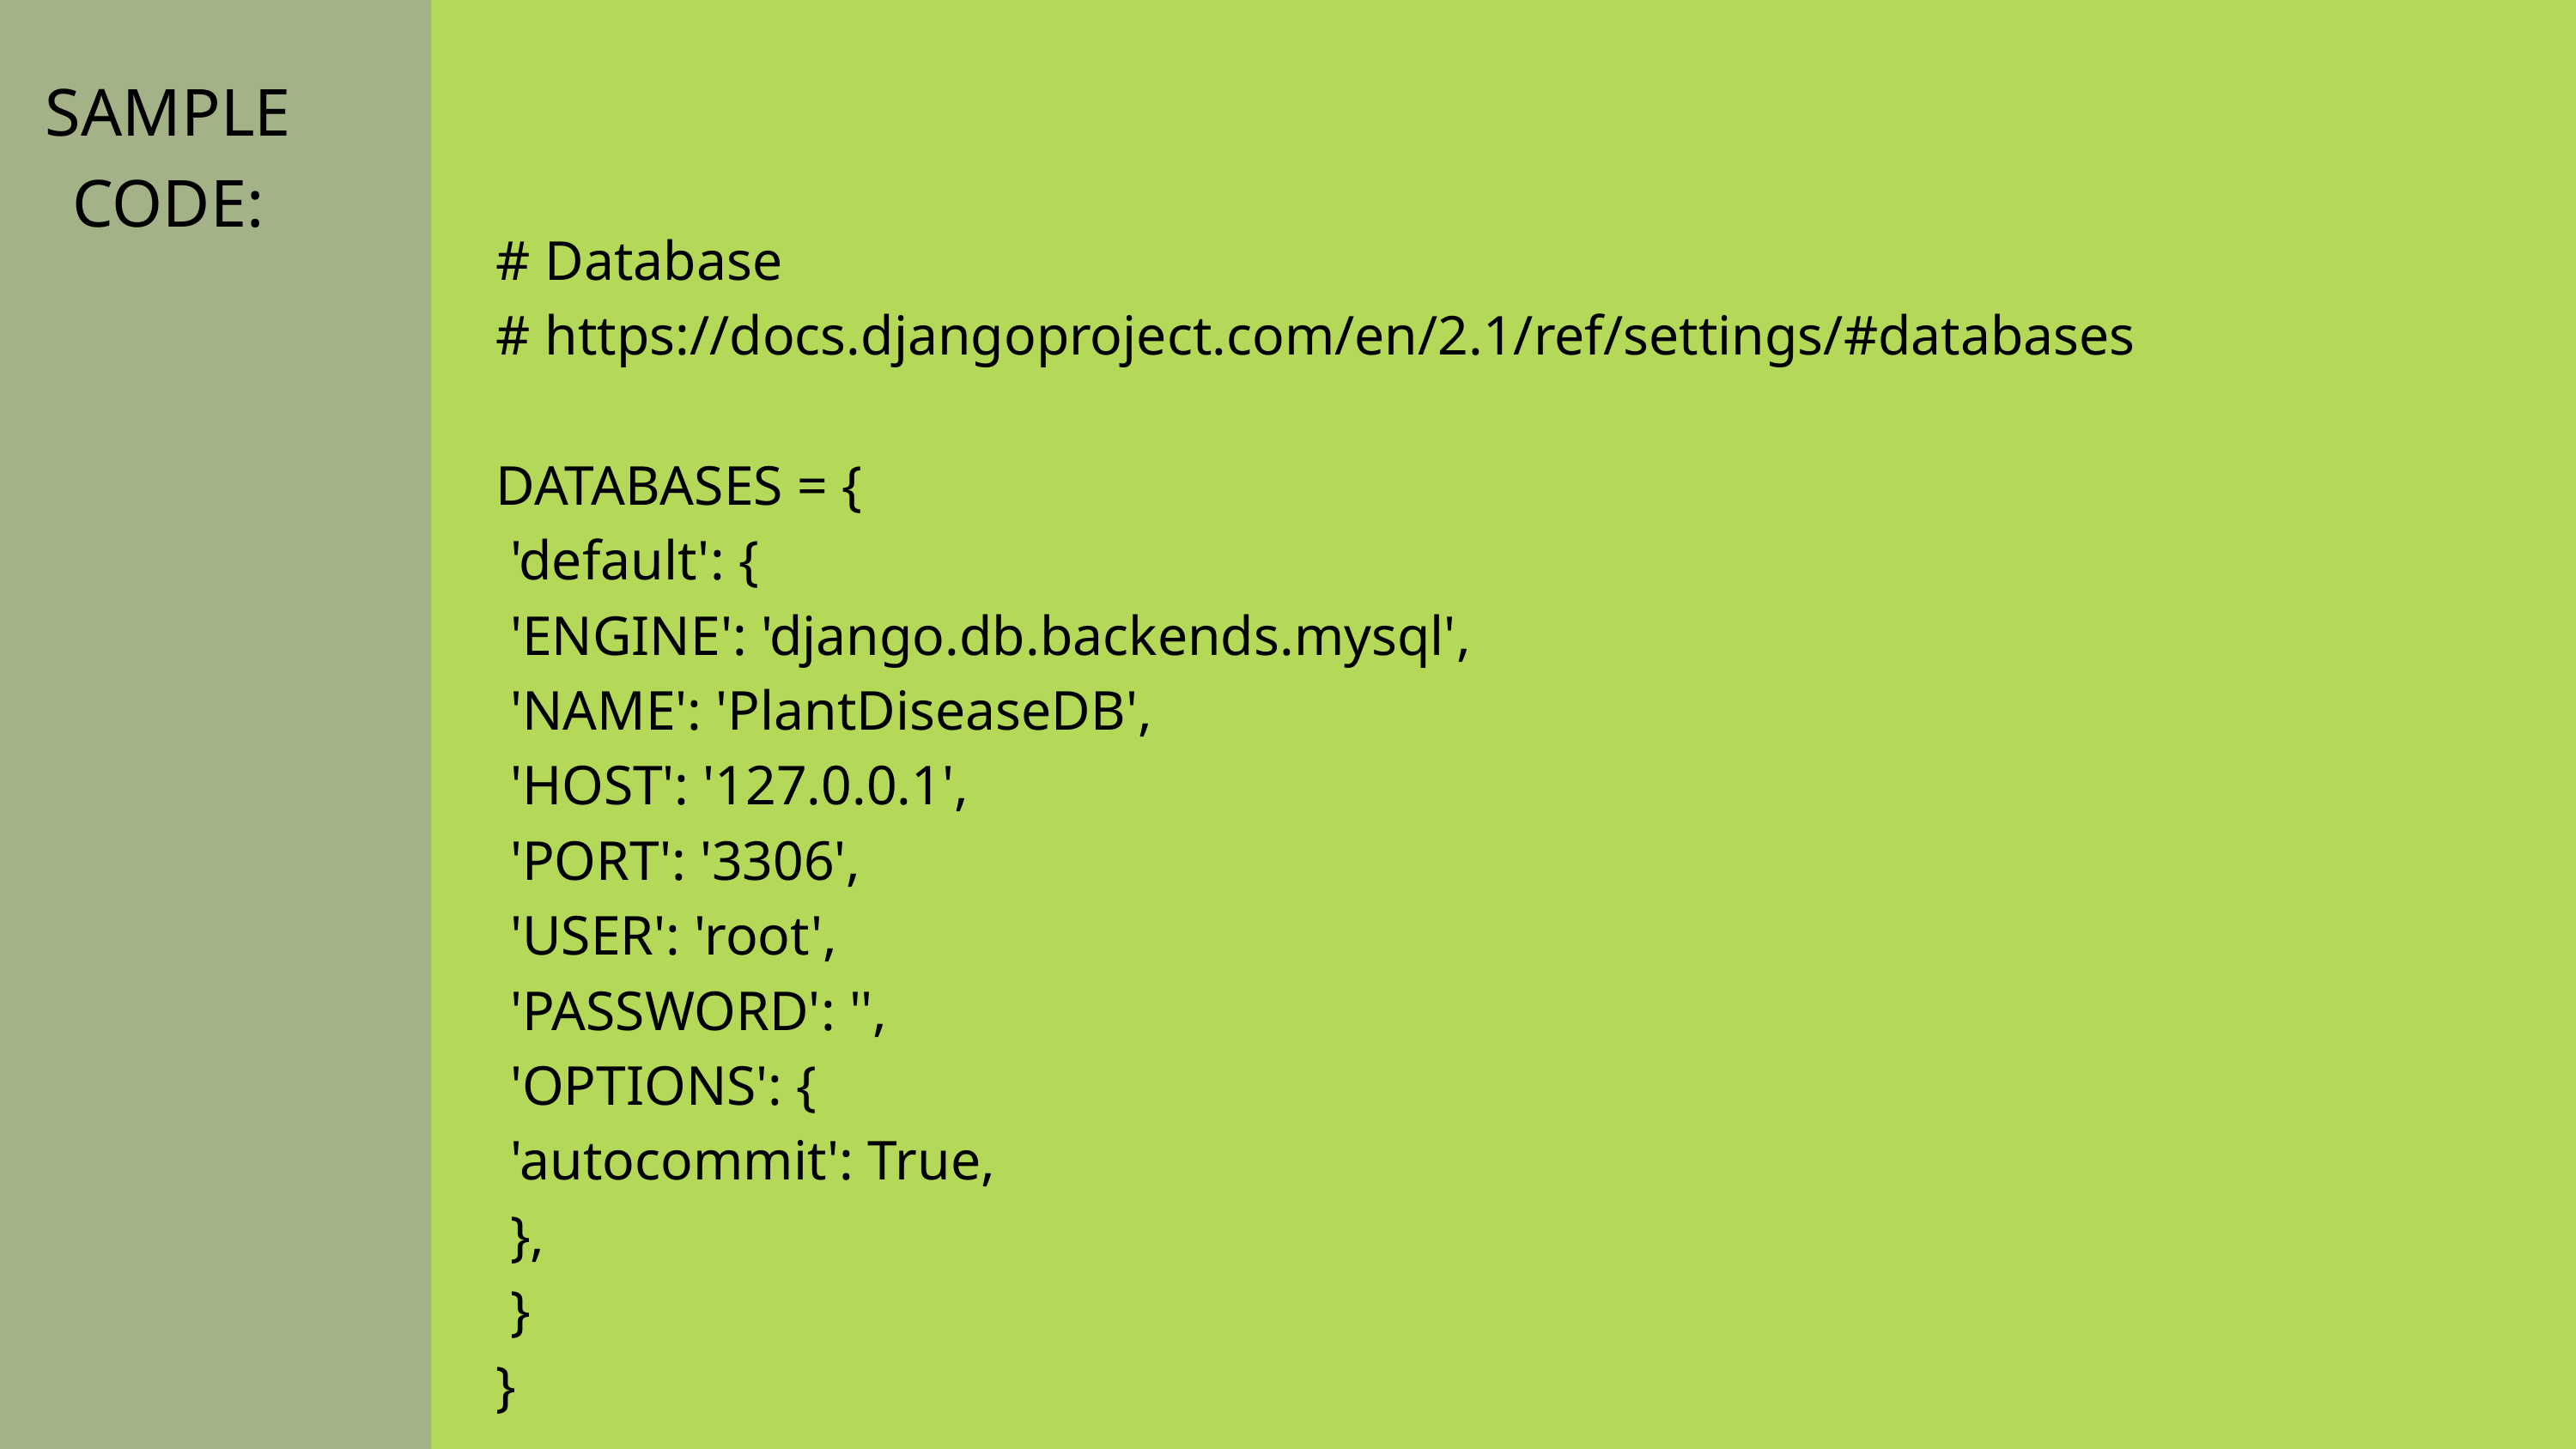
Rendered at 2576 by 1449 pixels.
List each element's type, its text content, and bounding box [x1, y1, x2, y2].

text_box SAMPLE CODE: [0, 58, 337, 240]
text_box # Database # https://docs.djangoproject.com/en/2.1/ref/settings/#databases DATABASES = { 'default': { 'ENGINE': 'django.db.backends.mysql', 'NAME': 'PlantDiseaseDB', 'HOST': '127.0.0.1', 'PORT': '3306', 'USER': 'root', 'PASSWORD': '', 'OPTIONS': { 'autocommit': True, }, } } [495, 140, 2576, 1449]
text_box [431, 0, 2576, 1449]
text_box [0, 0, 431, 1449]
